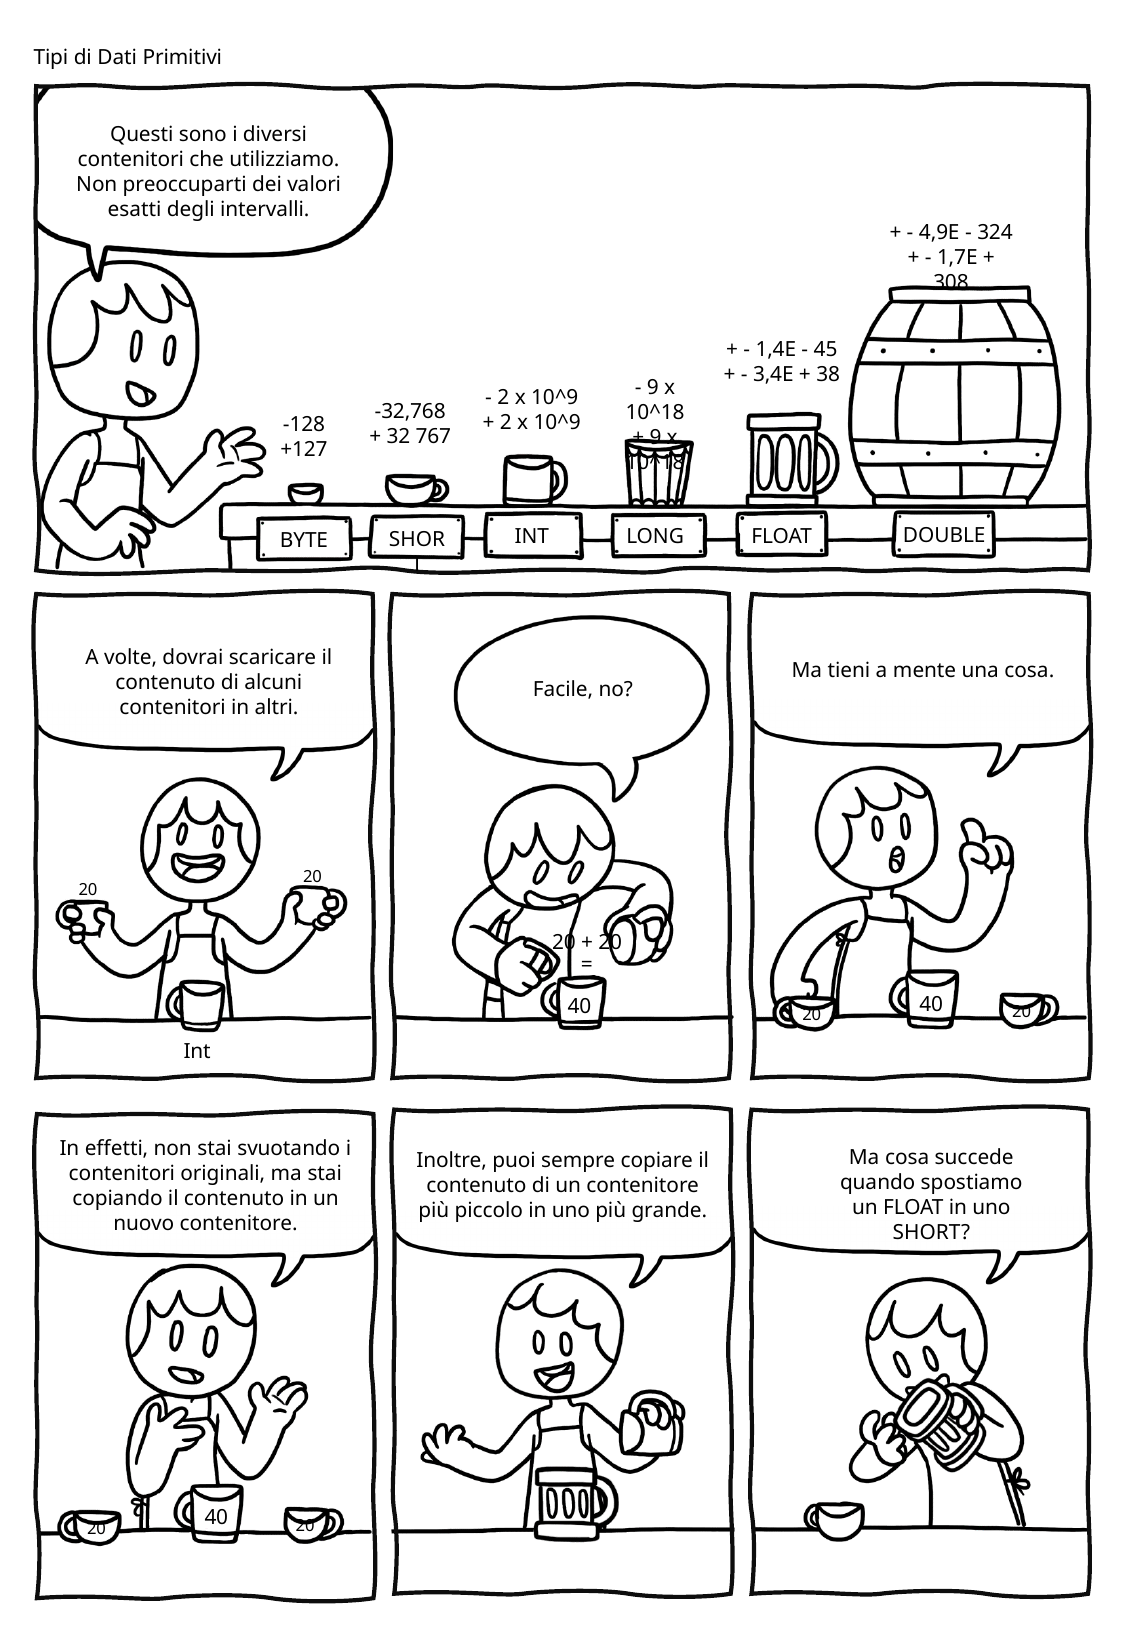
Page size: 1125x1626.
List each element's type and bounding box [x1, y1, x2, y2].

text_box [1004, 998, 1038, 1008]
text_box [77, 1515, 116, 1527]
picture [0, 0, 1125, 1625]
text_box [792, 1000, 818, 1012]
text_box [288, 1512, 323, 1523]
